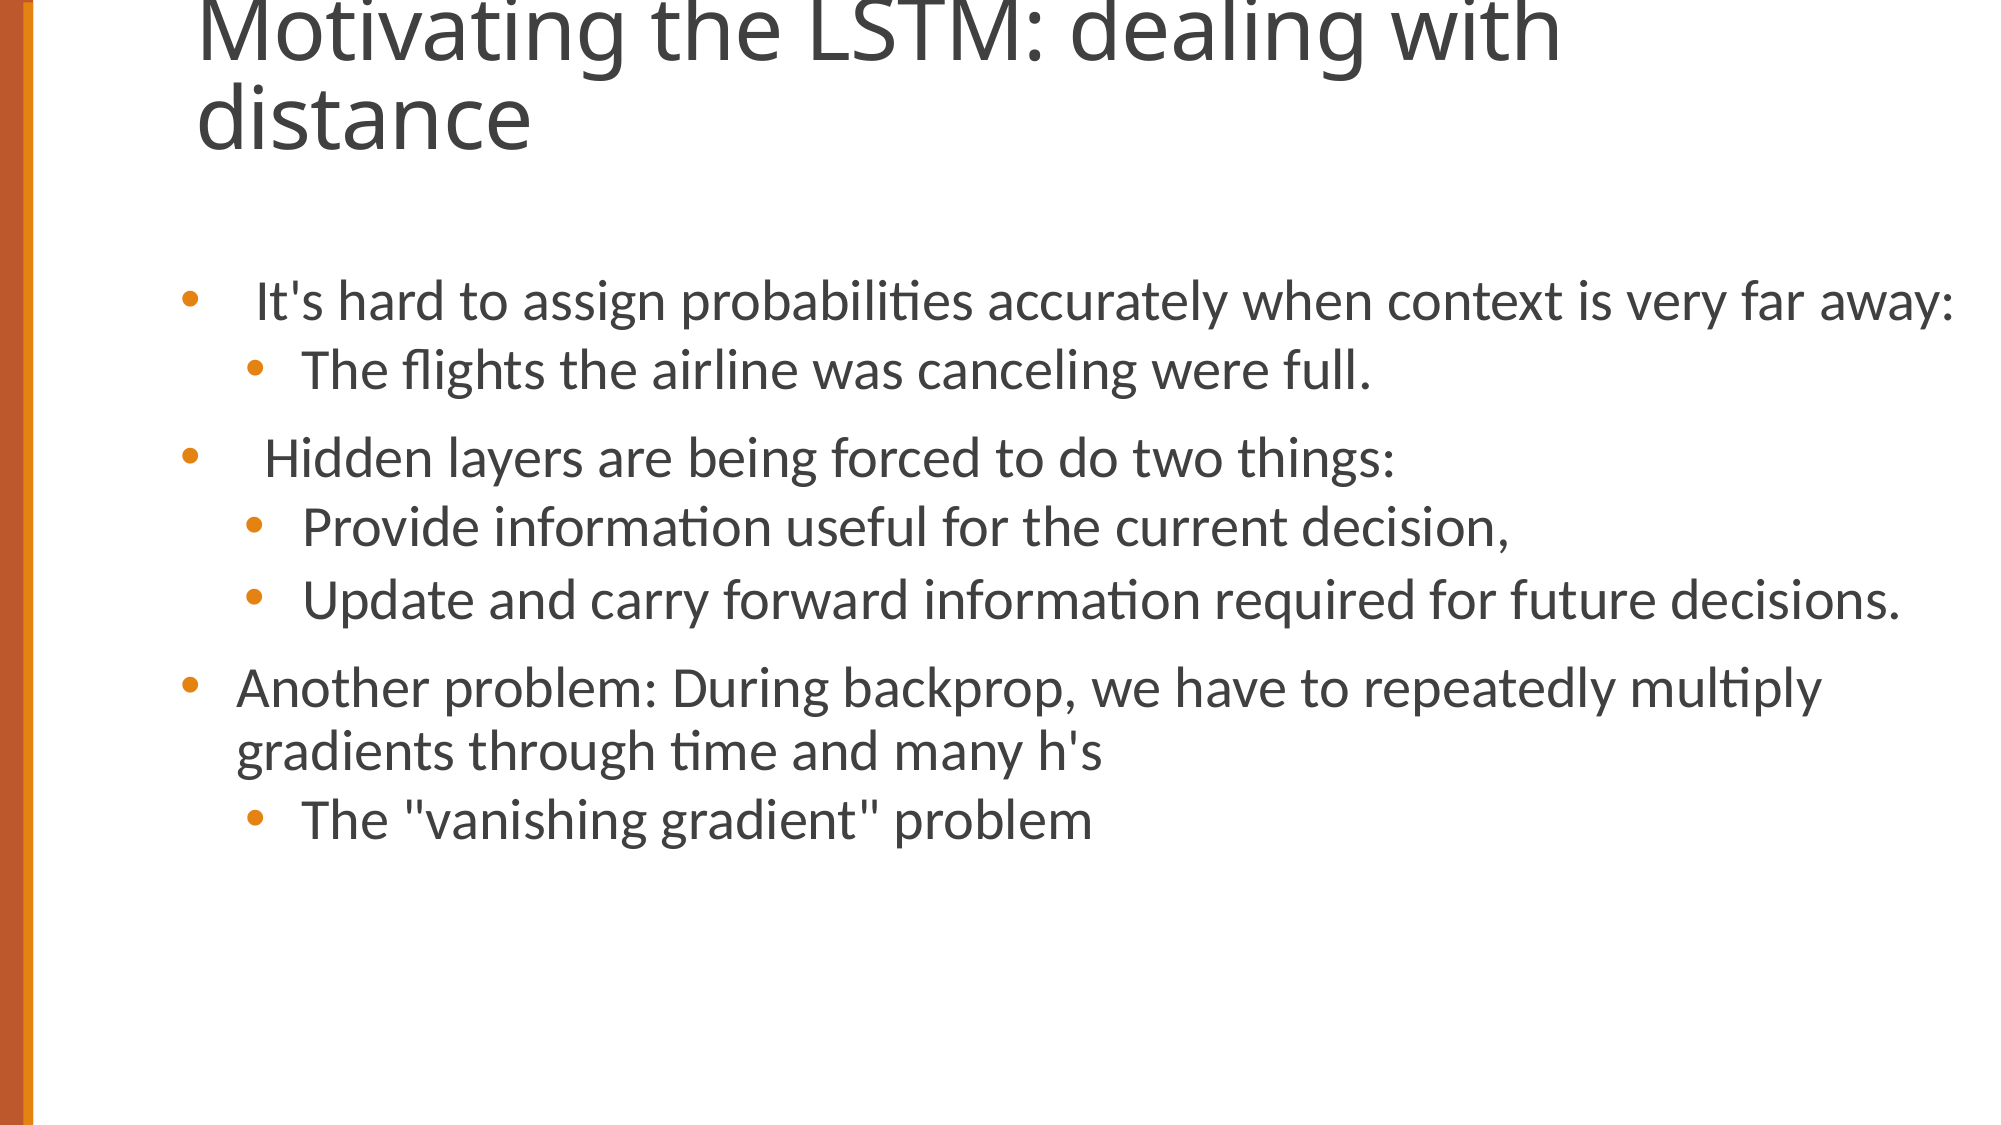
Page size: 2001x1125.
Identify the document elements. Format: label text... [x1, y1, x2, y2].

title Motivating the LSTM: dealing with distance [180, 26, 1830, 175]
list It's hard to assign probabilities accurately when context is very far away: The flights the airline was canceling were full. Hidden layers are being forced to do two things: Provide information useful for the current decision, Update and carry forward information required for future decisions. Another problem: During backprop, we have to repeatedly multiply gradients through time and many h's The "vanishing gradient" problem [180, 262, 1963, 1099]
